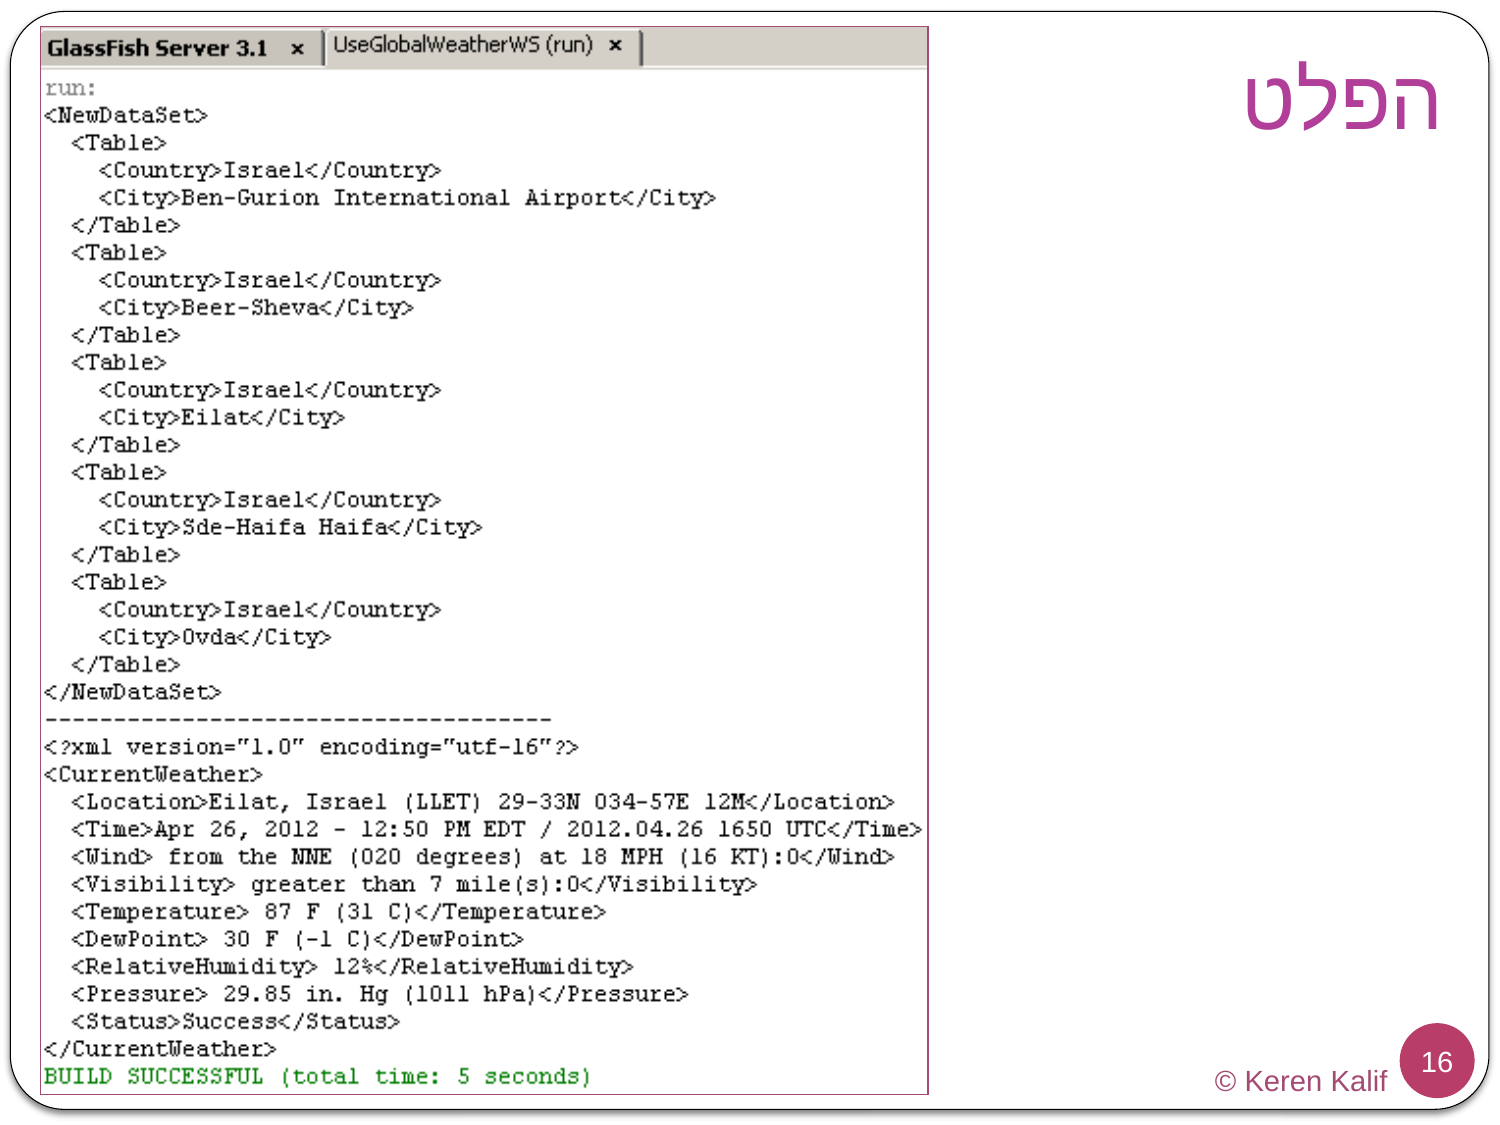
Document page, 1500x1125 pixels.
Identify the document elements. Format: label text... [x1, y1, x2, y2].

title הפלט [29, 44, 35, 162]
title הפלט [933, 44, 1459, 162]
picture [40, 27, 928, 1094]
